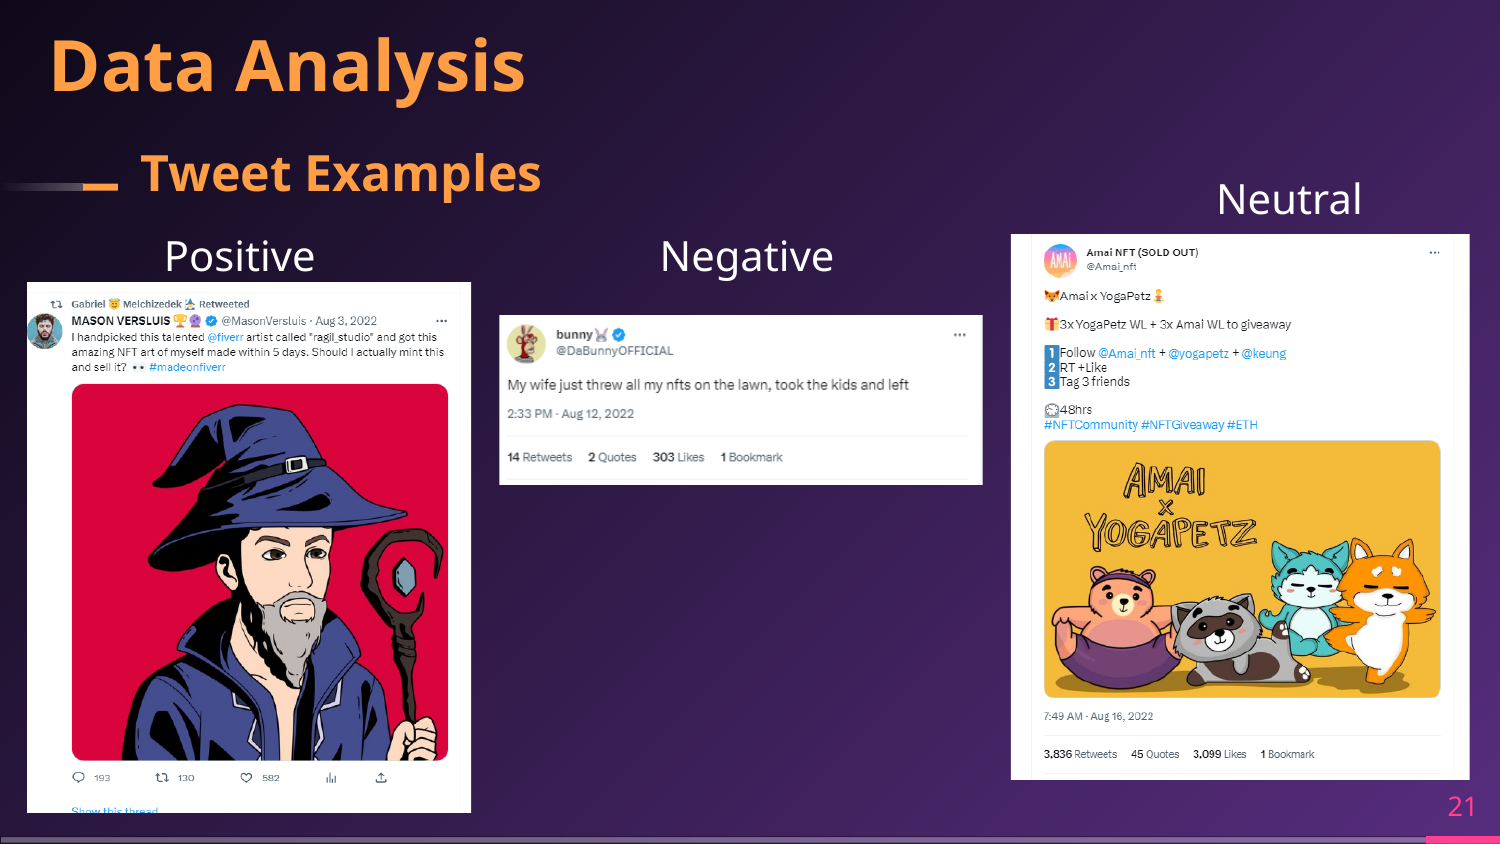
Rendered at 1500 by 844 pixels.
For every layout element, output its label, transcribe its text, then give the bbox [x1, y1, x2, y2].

slide_number ‹#› [1426, 779, 1500, 837]
title Data Analysis [48, 41, 920, 107]
list Negative [659, 222, 891, 313]
picture [1010, 234, 1470, 780]
list Positive [163, 222, 335, 281]
list Neutral [1215, 165, 1409, 232]
picture [499, 314, 983, 485]
title Tweet Examples [140, 137, 1011, 203]
picture [26, 282, 472, 813]
